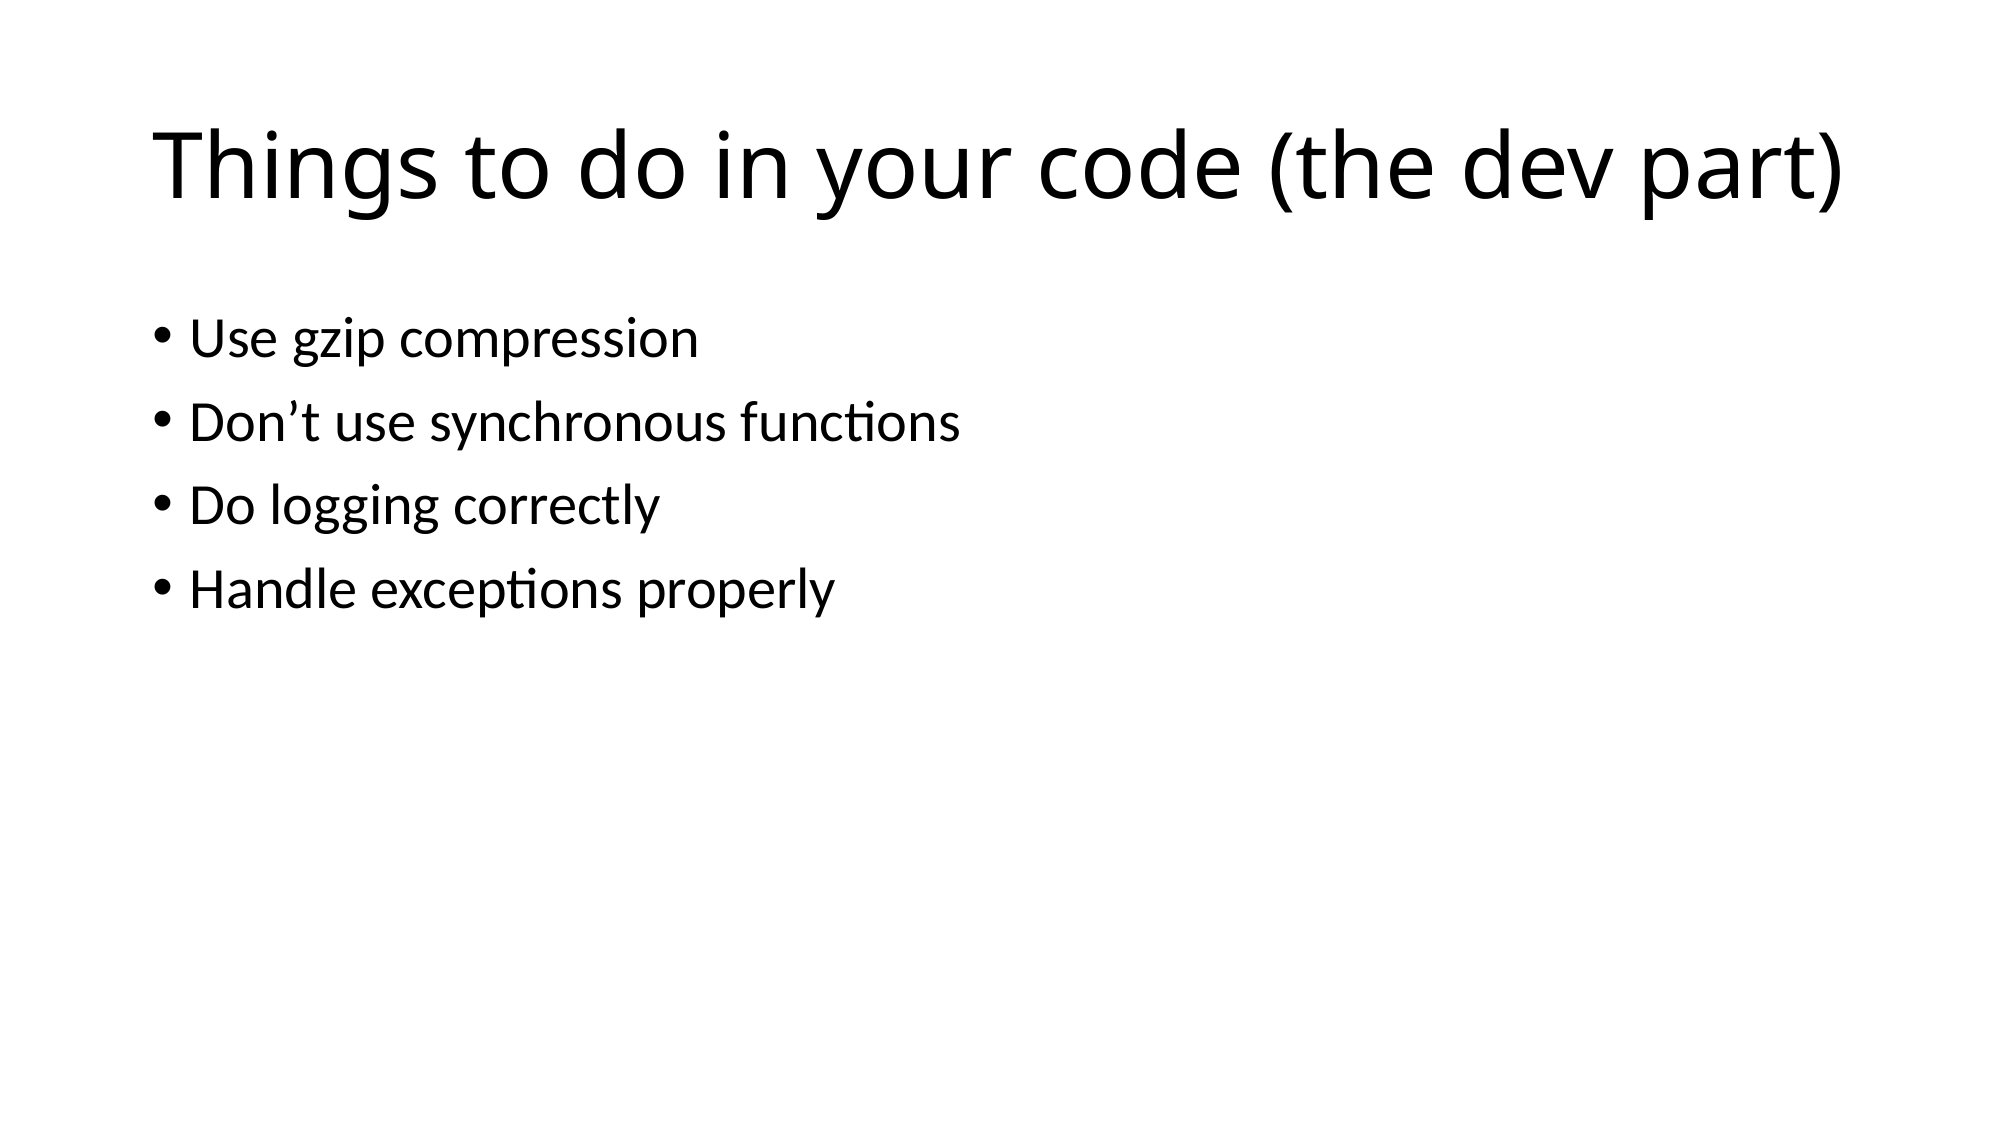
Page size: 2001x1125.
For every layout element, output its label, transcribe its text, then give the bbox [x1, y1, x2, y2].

title Things to do in your code (the dev part) [137, 59, 1863, 278]
list Use gzip compression Don’t use synchronous functions Do logging correctly Handle exceptions properly [137, 299, 1863, 1014]
